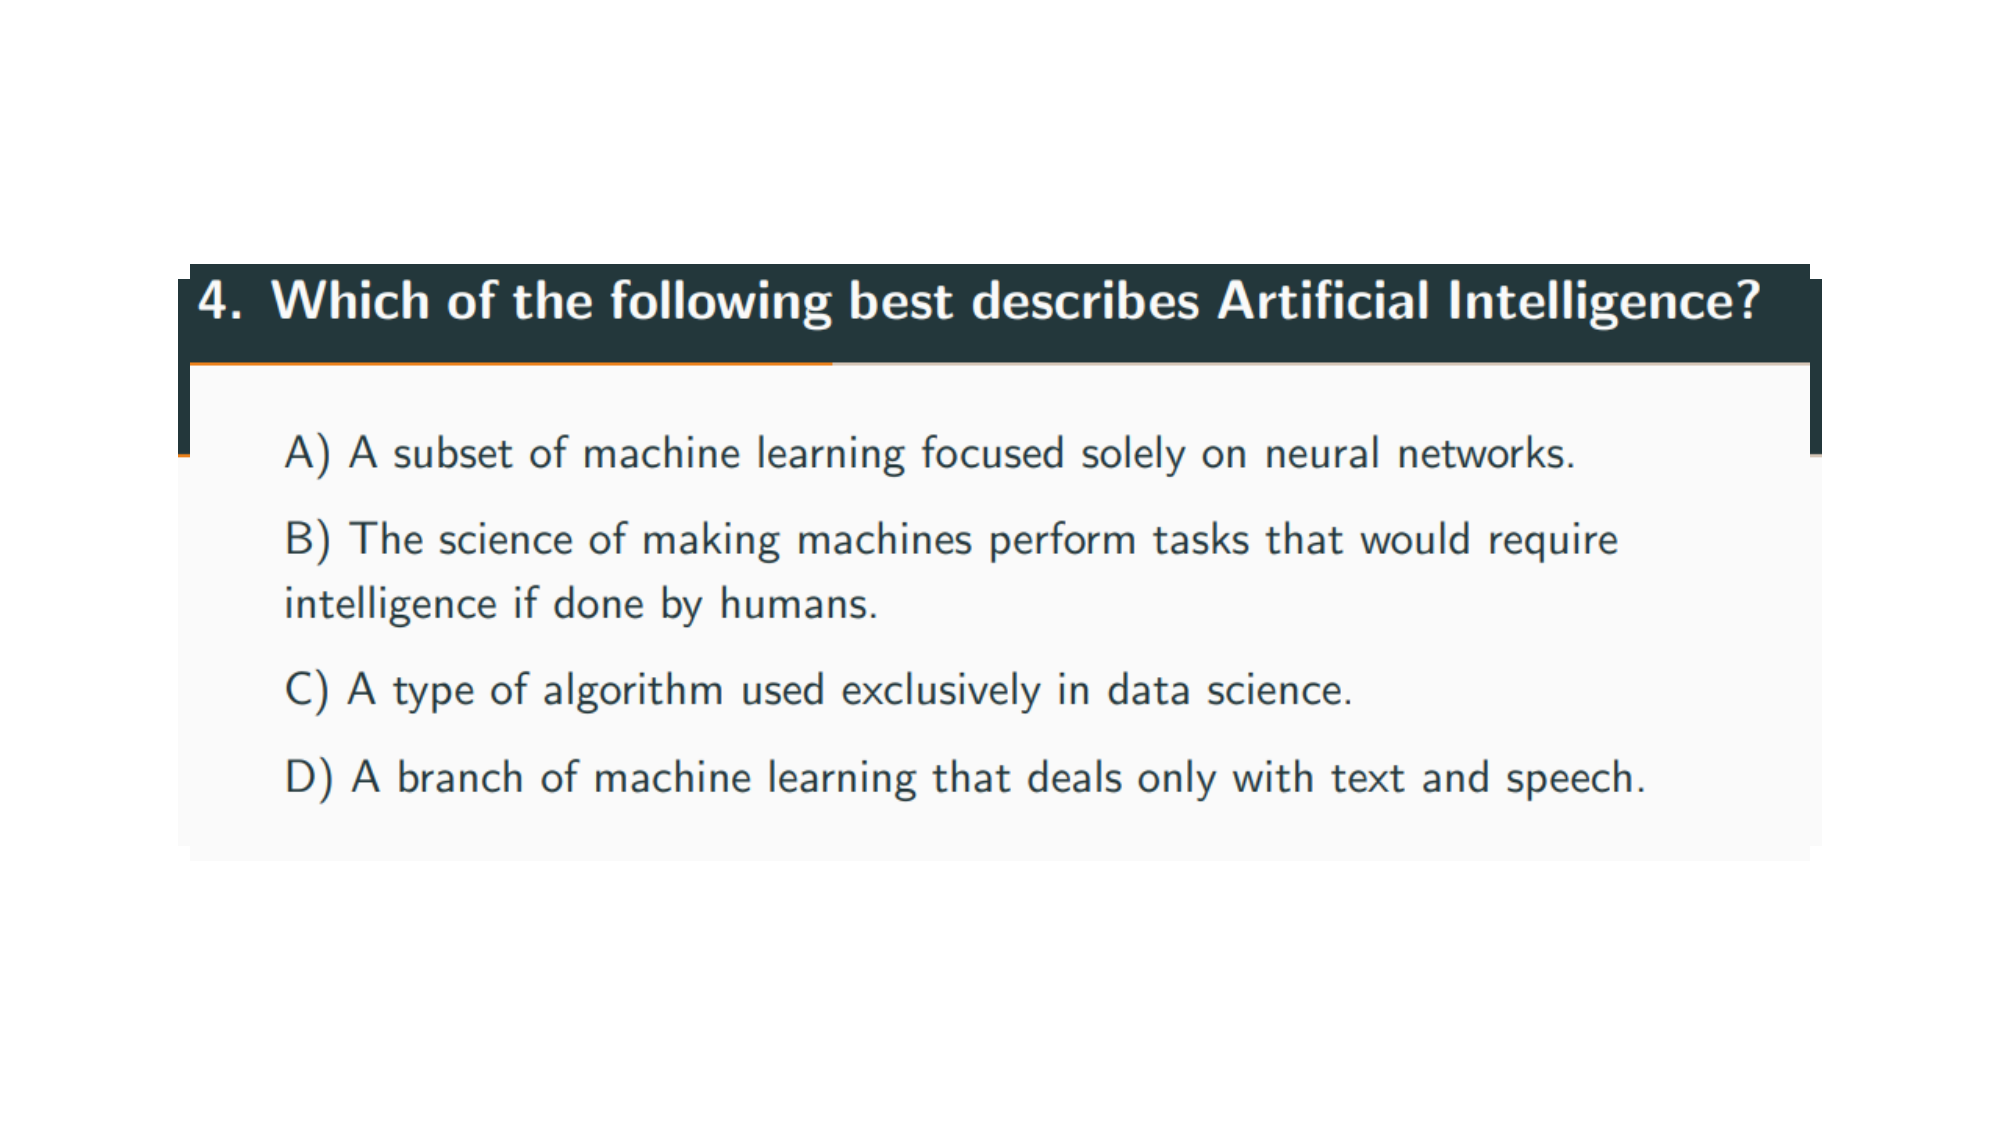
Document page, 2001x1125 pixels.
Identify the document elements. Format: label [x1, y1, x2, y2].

picture [178, 264, 1822, 861]
